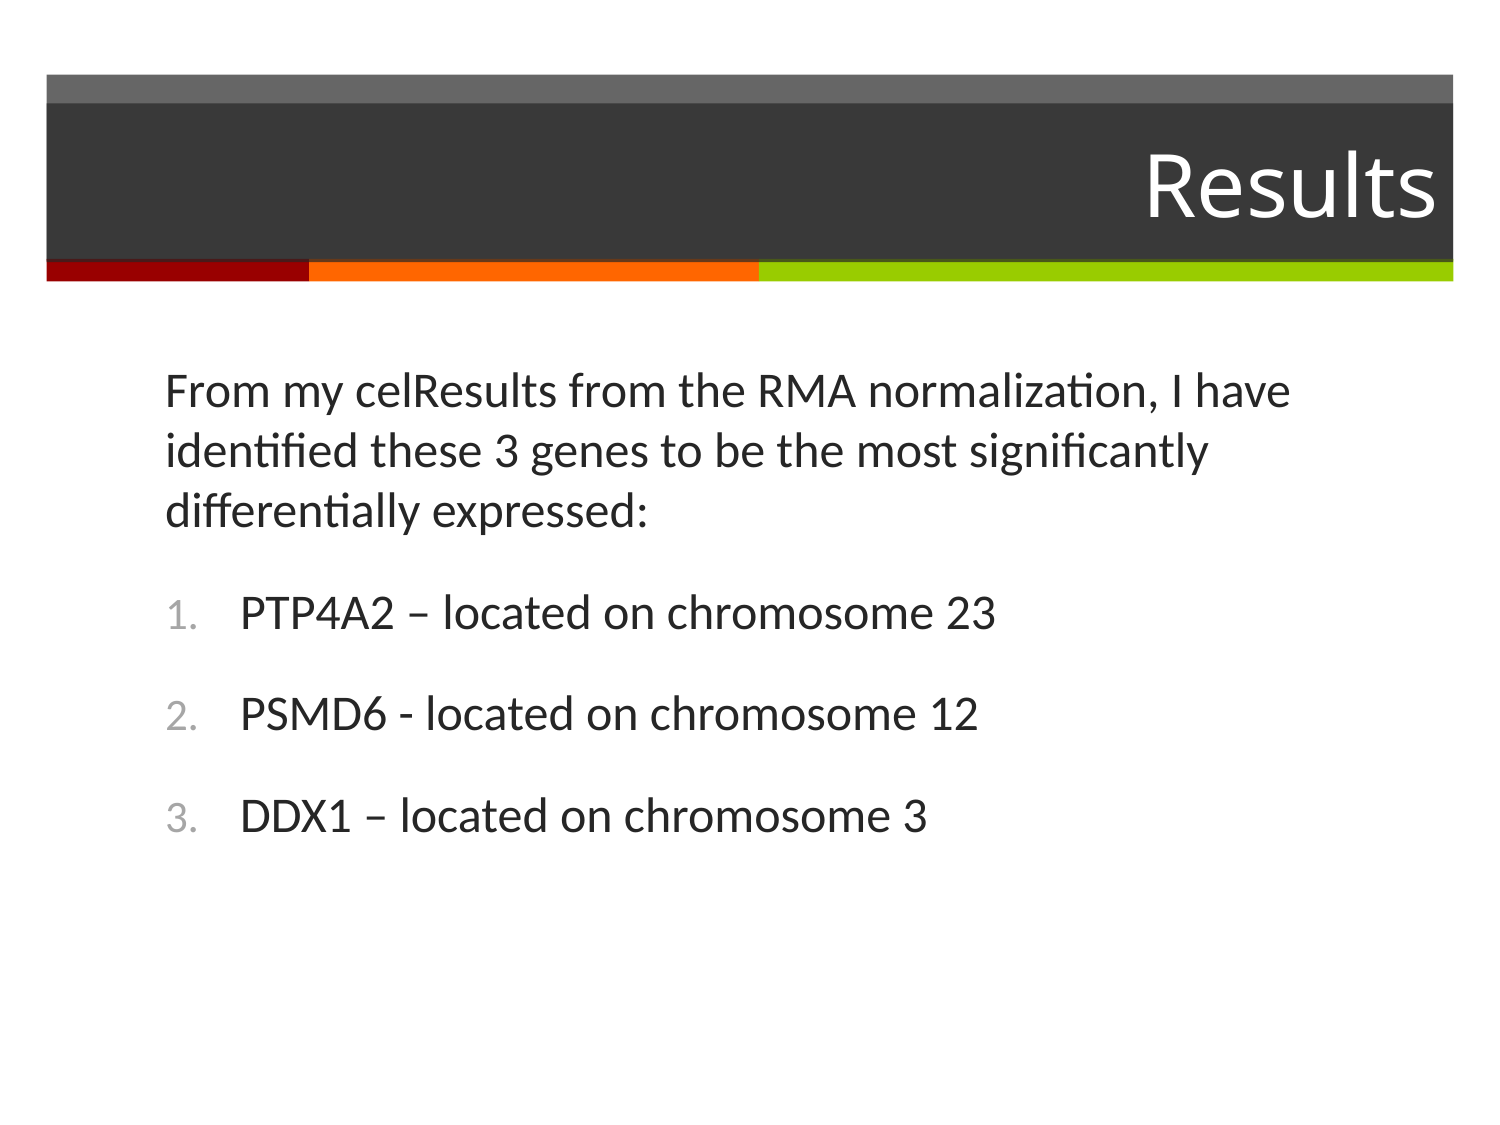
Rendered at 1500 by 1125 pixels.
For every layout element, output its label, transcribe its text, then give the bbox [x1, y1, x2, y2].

list From my celResults from the RMA normalization, I have identified these 3 genes to be the most significantly differentially expressed: PTP4A2 – located on chromosome 23 PSMD6 - located on chromosome 12 DDX1 – located on chromosome 3 [149, 350, 1311, 1005]
title Results [46, 103, 1454, 263]
